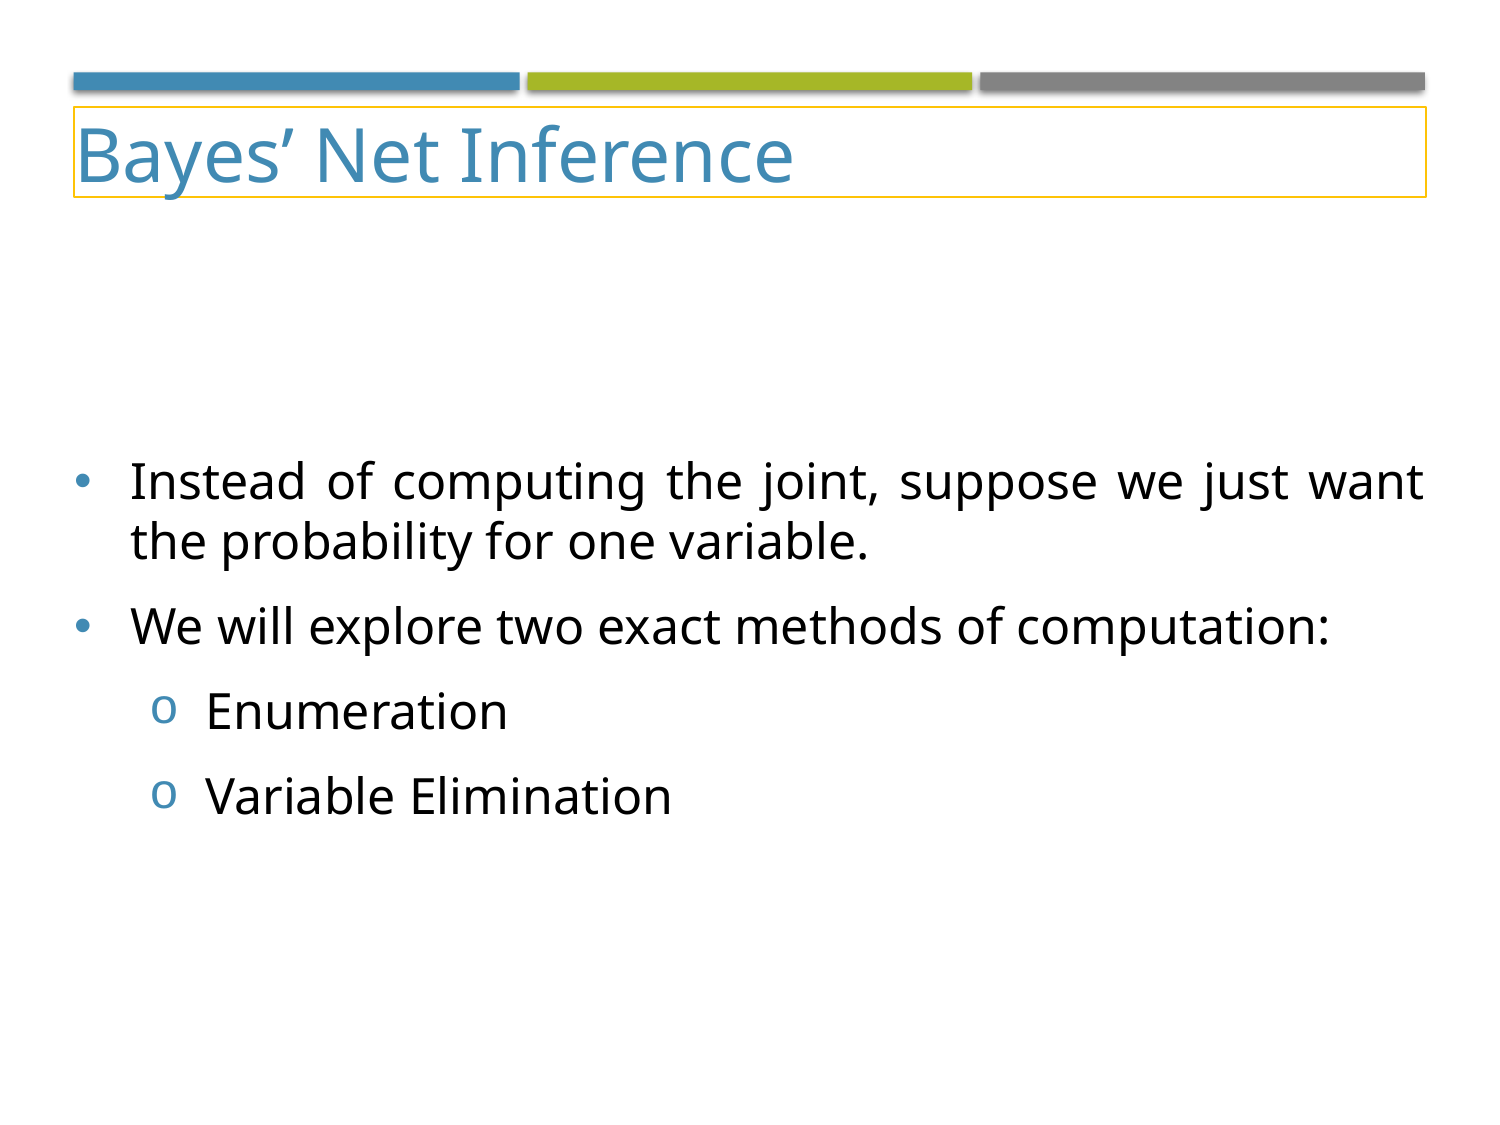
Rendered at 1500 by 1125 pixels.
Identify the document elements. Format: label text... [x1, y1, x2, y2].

text_box Bayes’ Net Inference [74, 106, 1426, 198]
text_box Instead of computing the joint, suppose we just want the probability for one variable. We will explore two exact methods of computation: Enumeration Variable Elimination [74, 449, 1426, 825]
